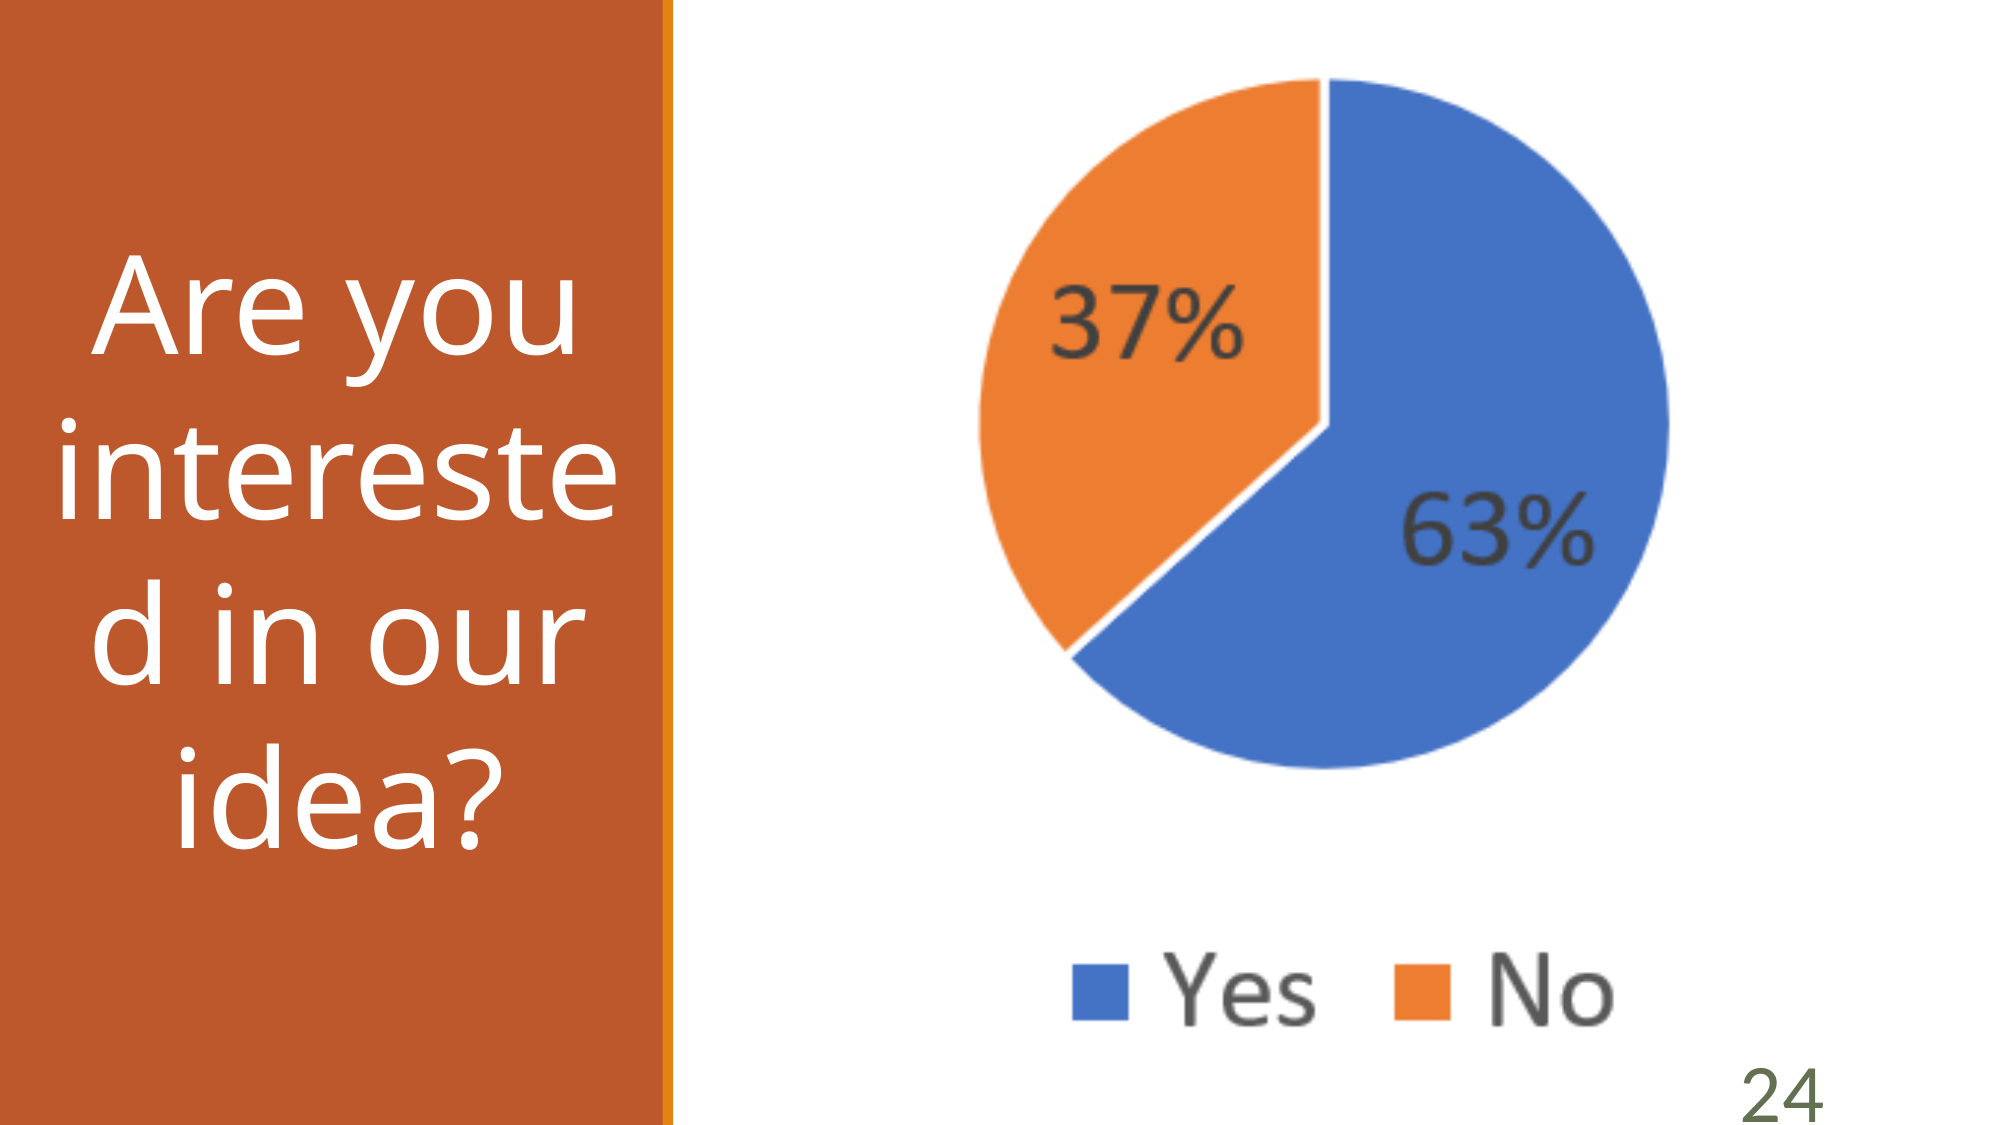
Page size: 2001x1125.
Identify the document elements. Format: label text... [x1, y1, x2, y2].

slide_number 24 [1624, 1059, 1840, 1120]
text_box Are you interested in our idea? [0, 209, 676, 884]
picture [902, 25, 1733, 1076]
